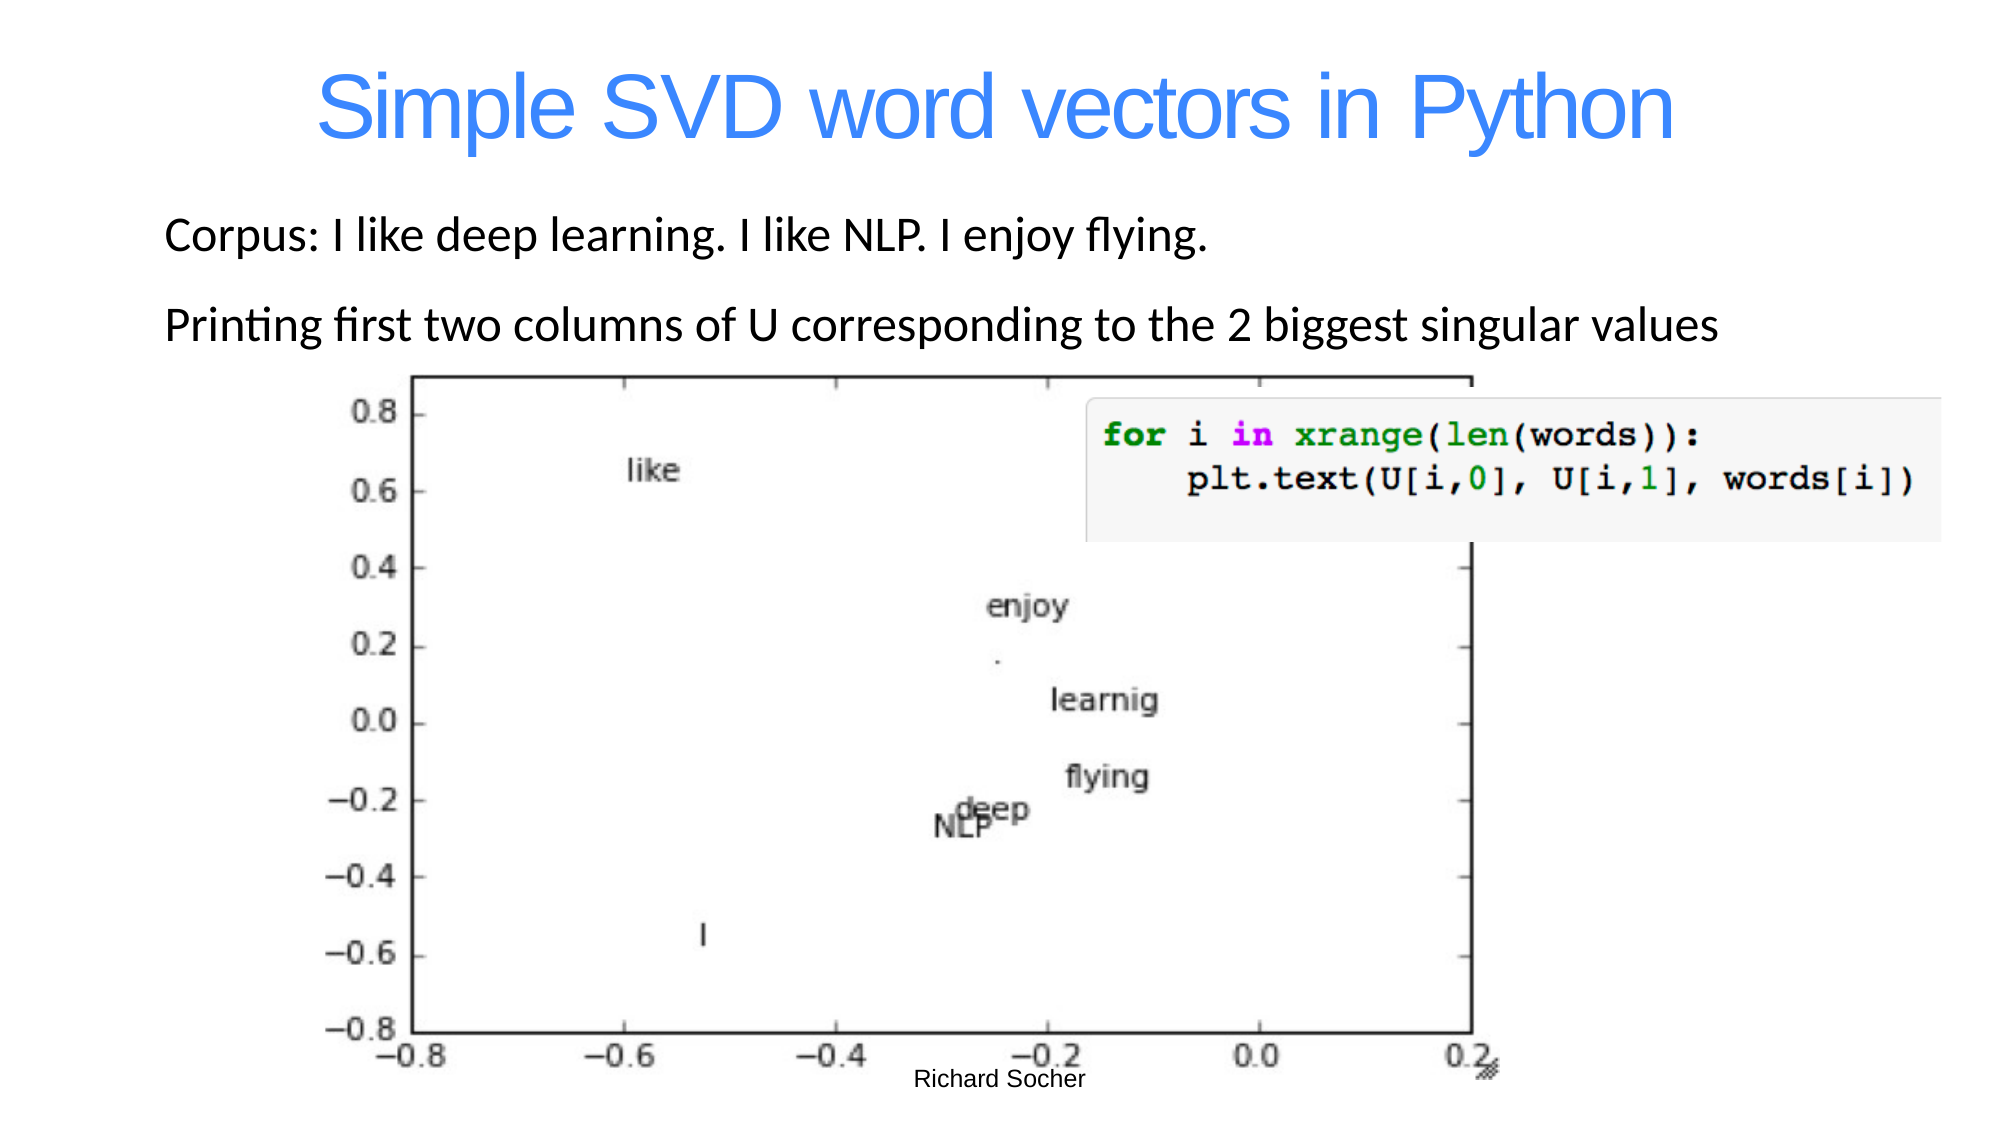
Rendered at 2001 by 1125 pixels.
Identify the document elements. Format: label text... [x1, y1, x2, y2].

text_box [1080, 387, 1942, 542]
text_box [324, 374, 1500, 1080]
footer Richard Socher [810, 1062, 1190, 1093]
text_box Corpus: I like deep learning. I like NLP. I enjoy ﬂying. Printing ﬁrst two columns of U corresponding to the 2 biggest singular values [162, 169, 1800, 352]
title Simple SVD word vectors in Python [312, 45, 1938, 236]
